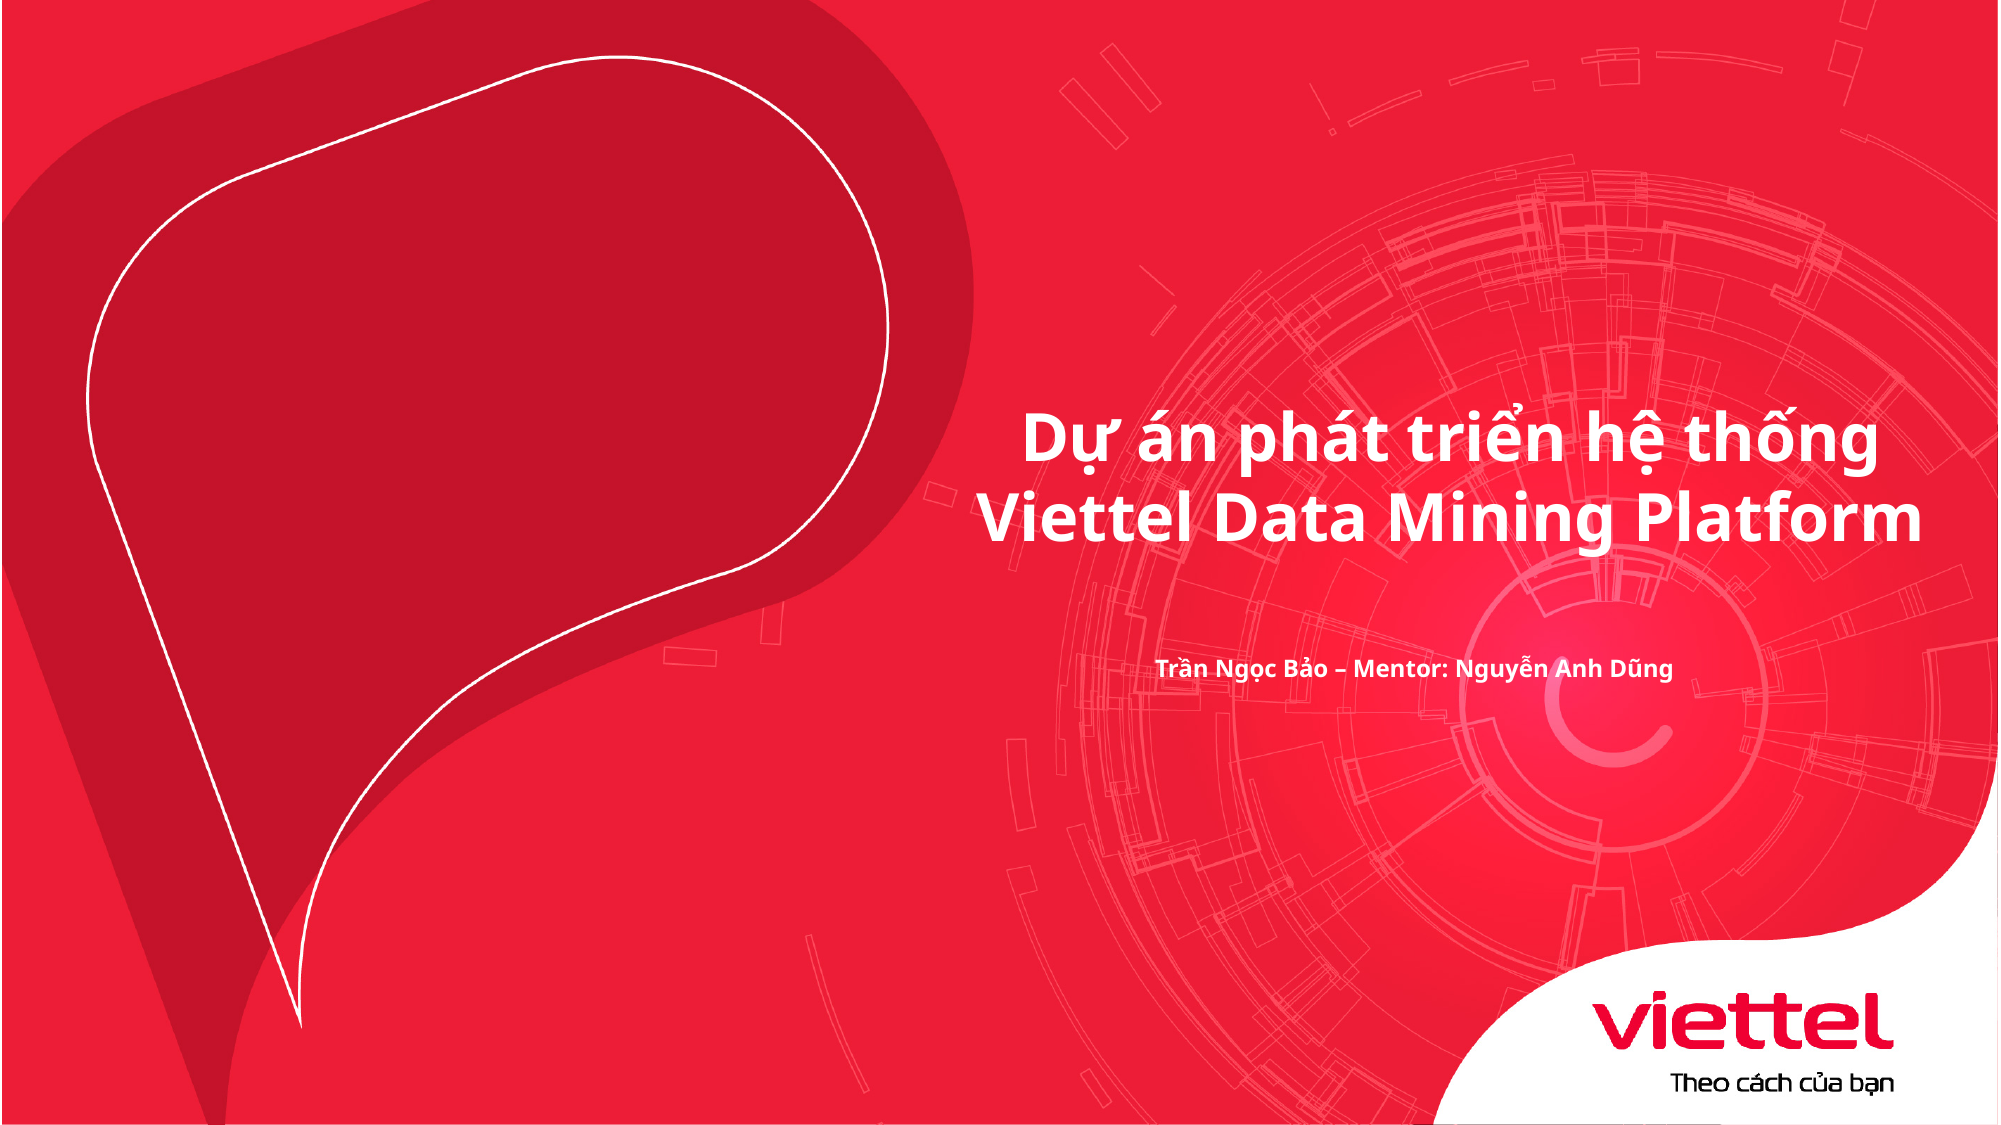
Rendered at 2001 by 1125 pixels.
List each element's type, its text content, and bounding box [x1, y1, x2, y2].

picture [2, 0, 1998, 1125]
title Dự án phát triển hệ thống Viettel Data Mining Platform [931, 371, 1970, 563]
list Trần Ngọc Bảo – Mentor: Nguyễn Anh Dũng [1073, 642, 1756, 692]
